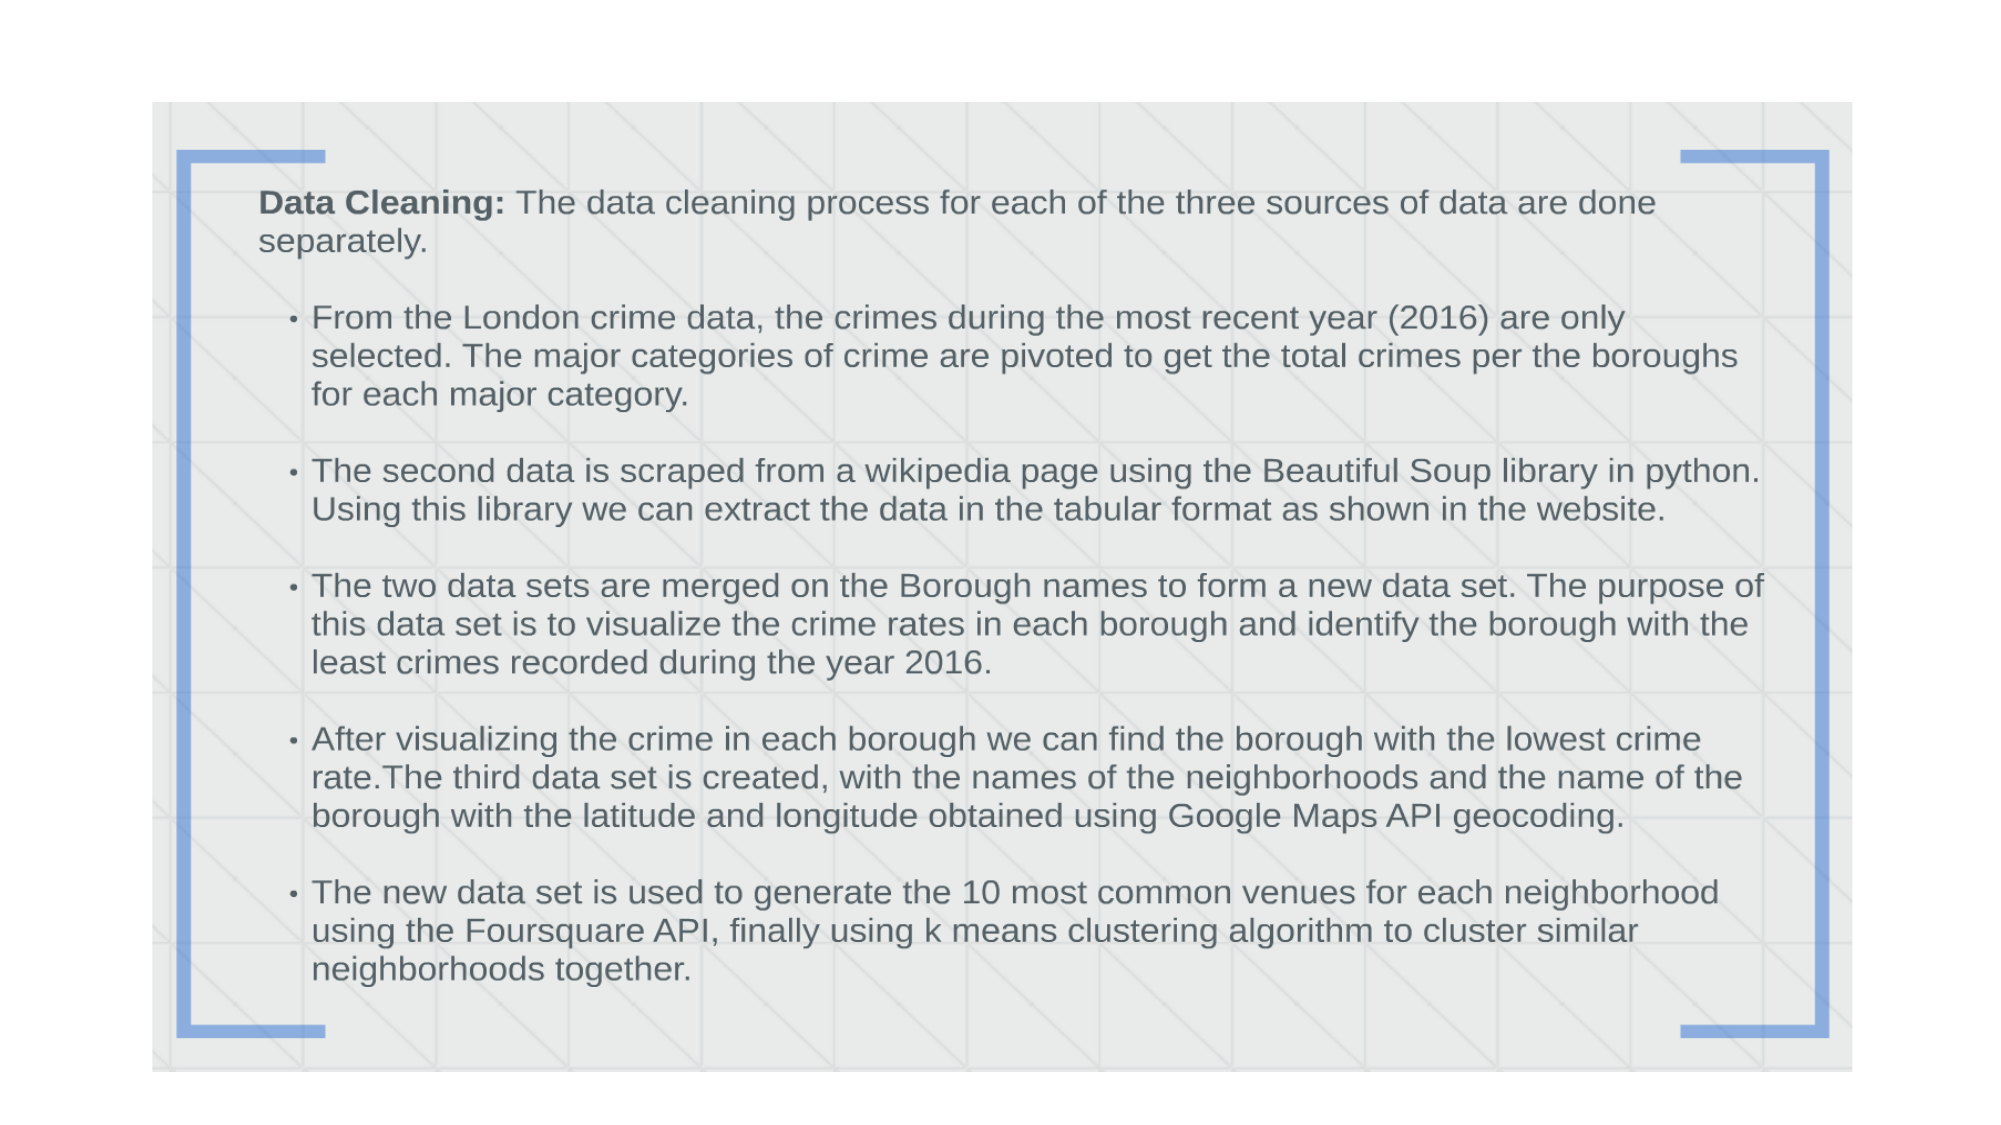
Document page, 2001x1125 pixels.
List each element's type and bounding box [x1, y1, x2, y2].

picture [152, 102, 1853, 1072]
